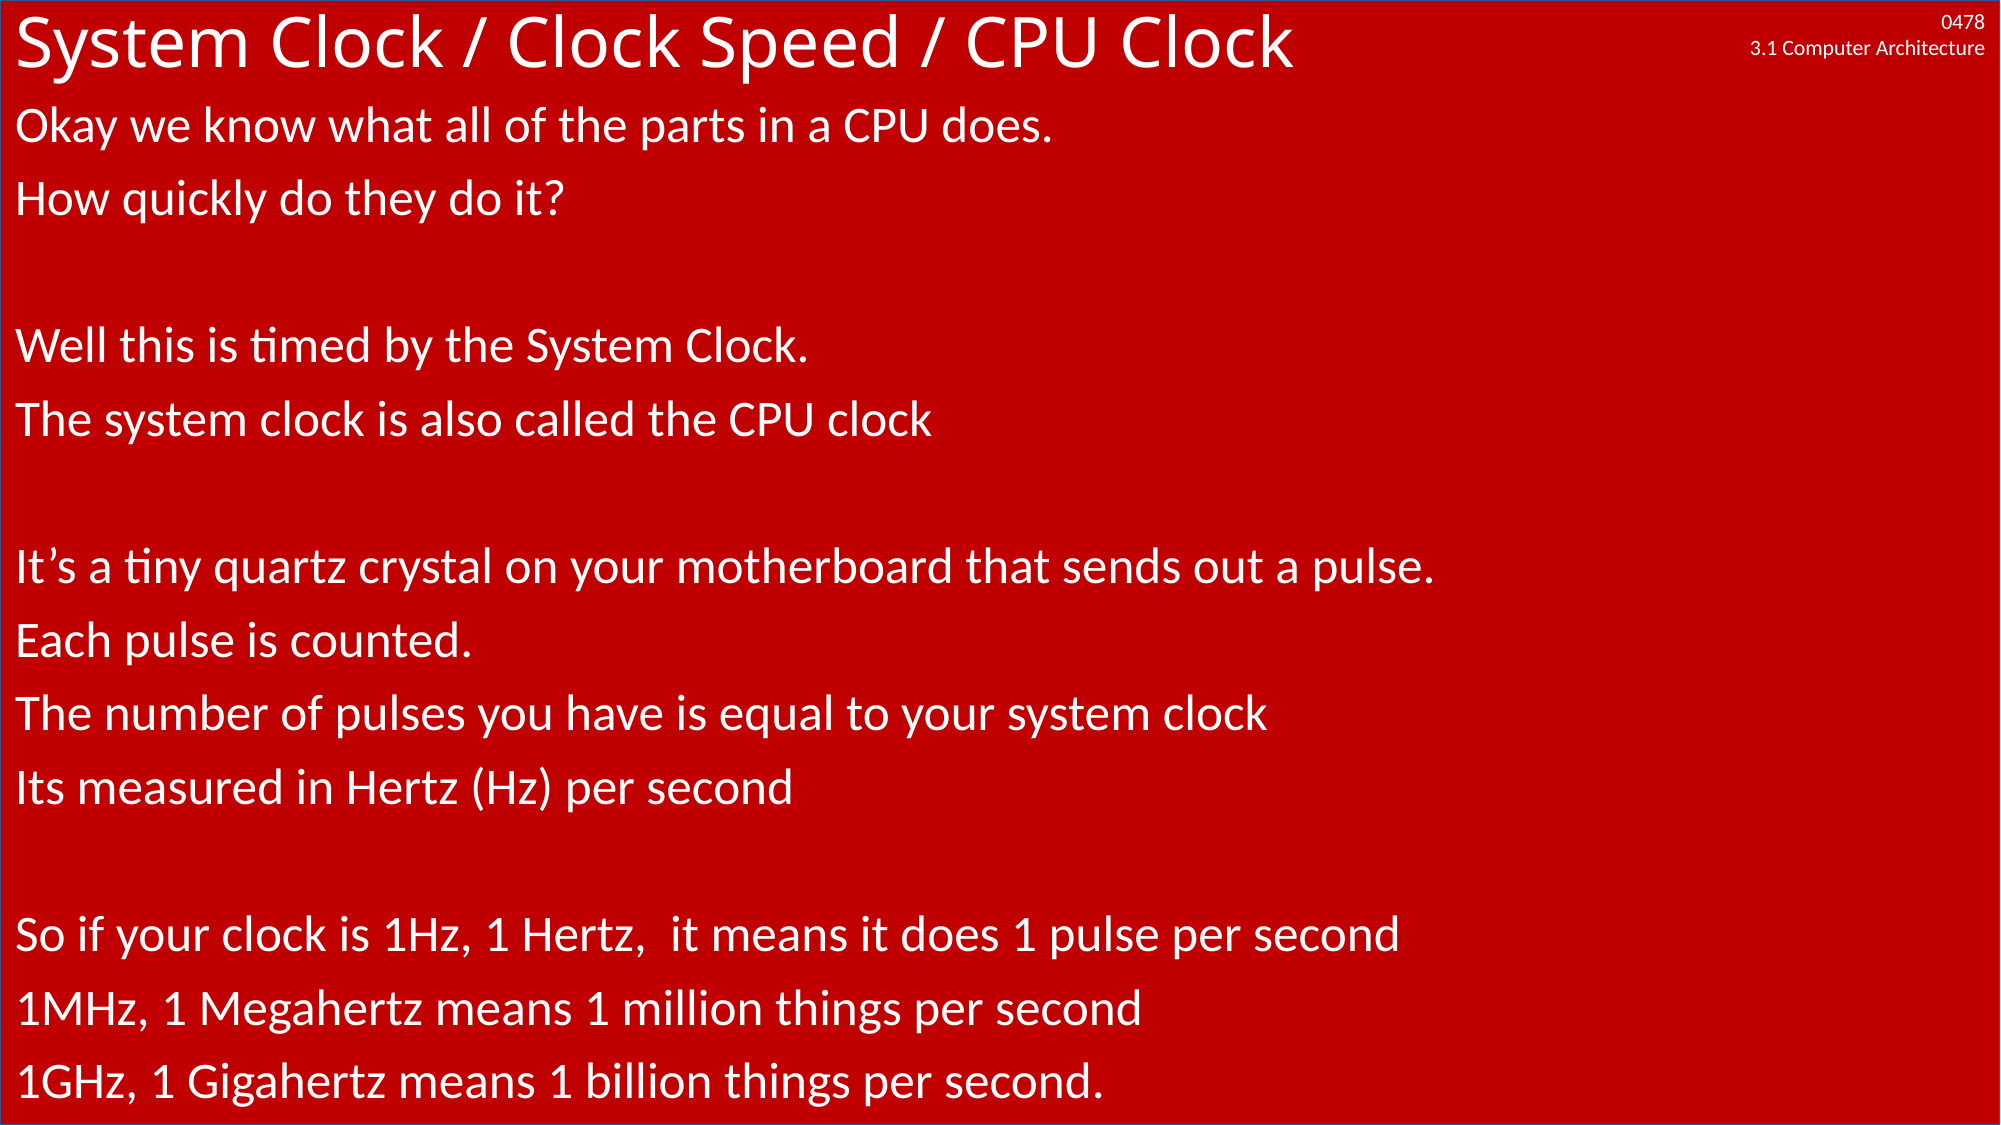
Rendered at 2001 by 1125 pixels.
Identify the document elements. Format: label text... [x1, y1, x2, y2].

list Okay we know what all of the parts in a CPU does. How quickly do they do it? Well this is timed by the System Clock. The system clock is also called the CPU clock It’s a tiny quartz crystal on your motherboard that sends out a pulse. Each pulse is counted. The number of pulses you have is equal to your system clock Its measured in Hertz (Hz) per second So if your clock is 1Hz, 1 Hertz, it means it does 1 pulse per second 1MHz, 1 Megahertz means 1 million things per second 1GHz, 1 Gigahertz means 1 billion things per second. [0, 90, 2000, 1125]
title System Clock / Clock Speed / CPU Clock [0, 0, 2000, 90]
